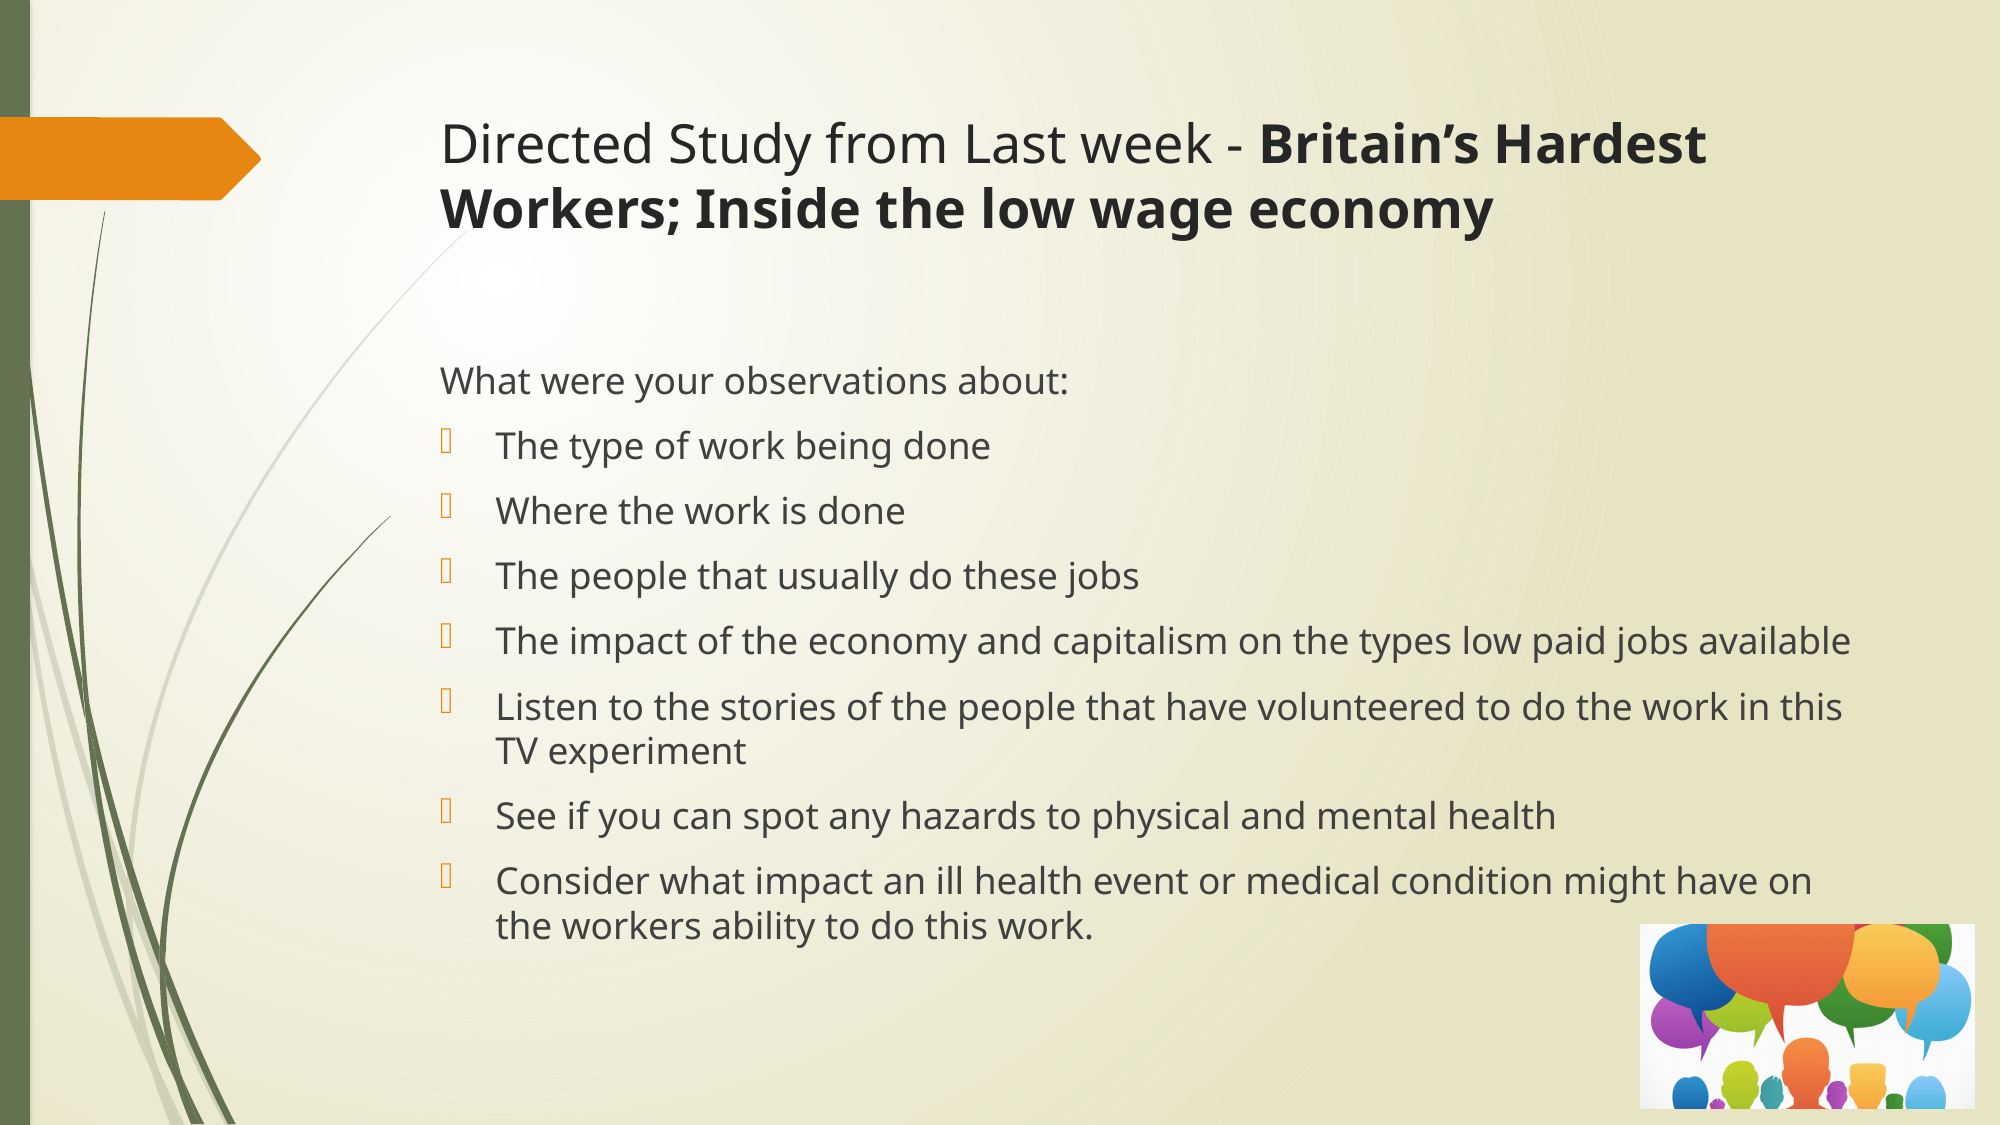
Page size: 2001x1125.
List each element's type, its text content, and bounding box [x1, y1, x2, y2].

title Directed Study from Last week - Britain’s Hardest Workers; Inside the low wage economy [425, 102, 1888, 313]
list What were your observations about: The type of work being done Where the work is done The people that usually do these jobs The impact of the economy and capitalism on the types low paid jobs available Listen to the stories of the people that have volunteered to do the work in this TV experiment See if you can spot any hazards to physical and mental health Consider what impact an ill health event or medical condition might have on the workers ability to do this work. [424, 350, 1888, 970]
picture [1640, 924, 1975, 1109]
